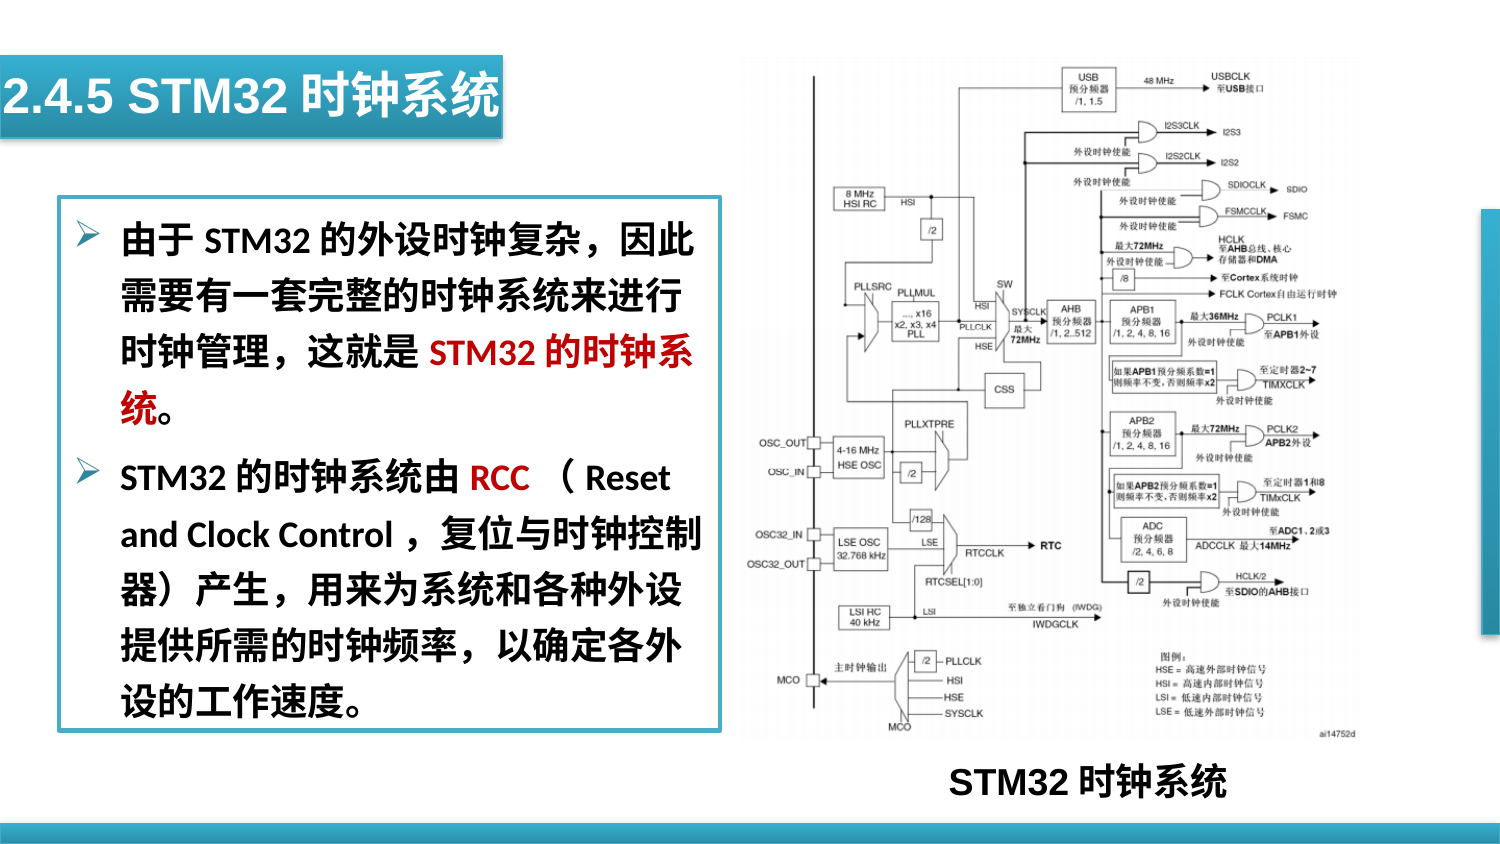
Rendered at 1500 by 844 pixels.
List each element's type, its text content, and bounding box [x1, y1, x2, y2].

text_box [0, 131, 503, 139]
picture [740, 55, 1362, 741]
text_box 2.4.5 STM32时钟系统 [0, 55, 516, 131]
text_box 由于STM32的外设时钟复杂，因此需要有一套完整的时钟系统来进行时钟管理，这就是STM32的时钟系统。 STM32的时钟系统由RCC（Reset and Clock Control，复位与时钟控制器）产生，用来为系统和各种外设提供所需的时钟频率，以确定各外设的工作速度。 [57, 195, 722, 733]
text_box STM32时钟系统 [891, 749, 1247, 811]
